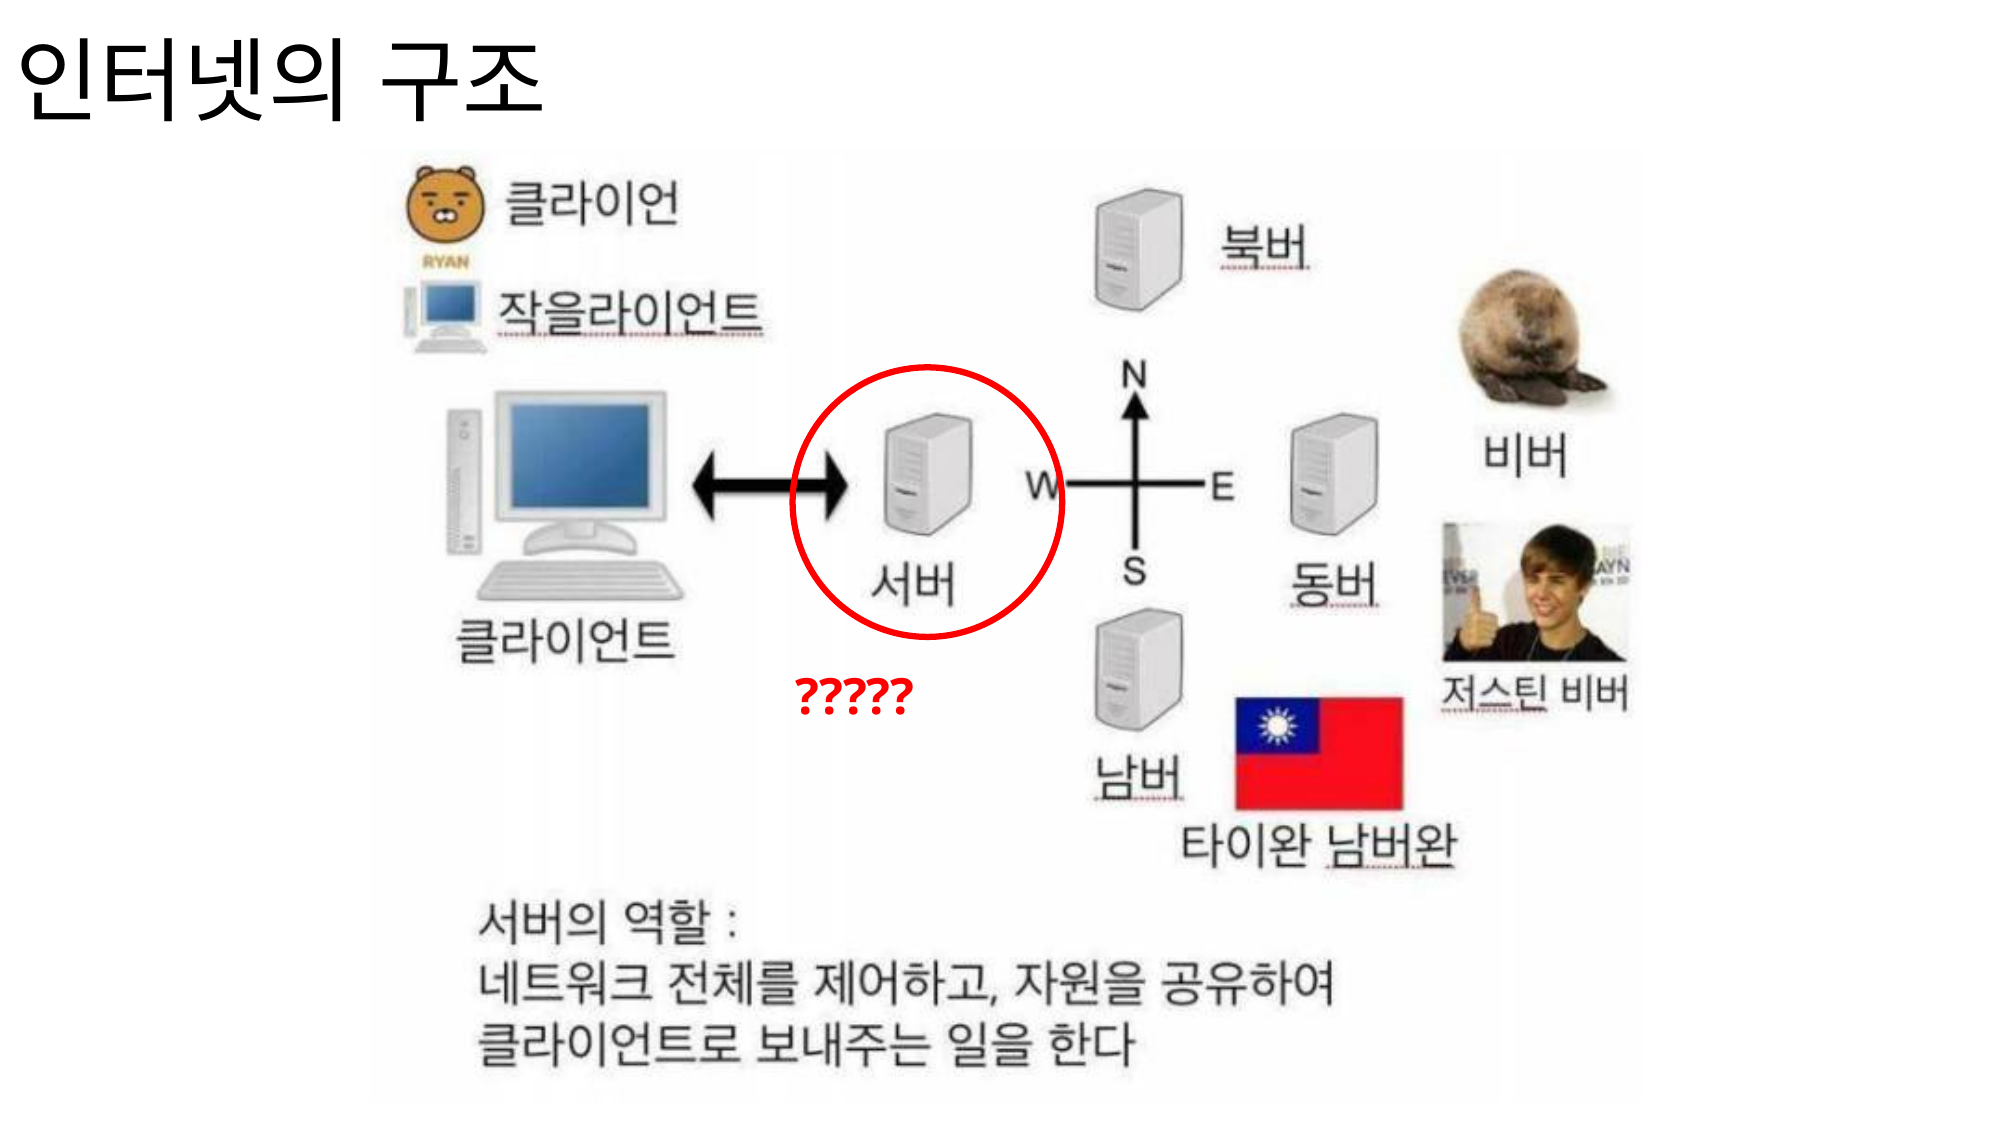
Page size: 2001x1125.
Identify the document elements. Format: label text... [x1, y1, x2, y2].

picture [358, 149, 1642, 1103]
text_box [782, 367, 1063, 733]
title 인터넷의 구조 [0, 4, 1725, 166]
